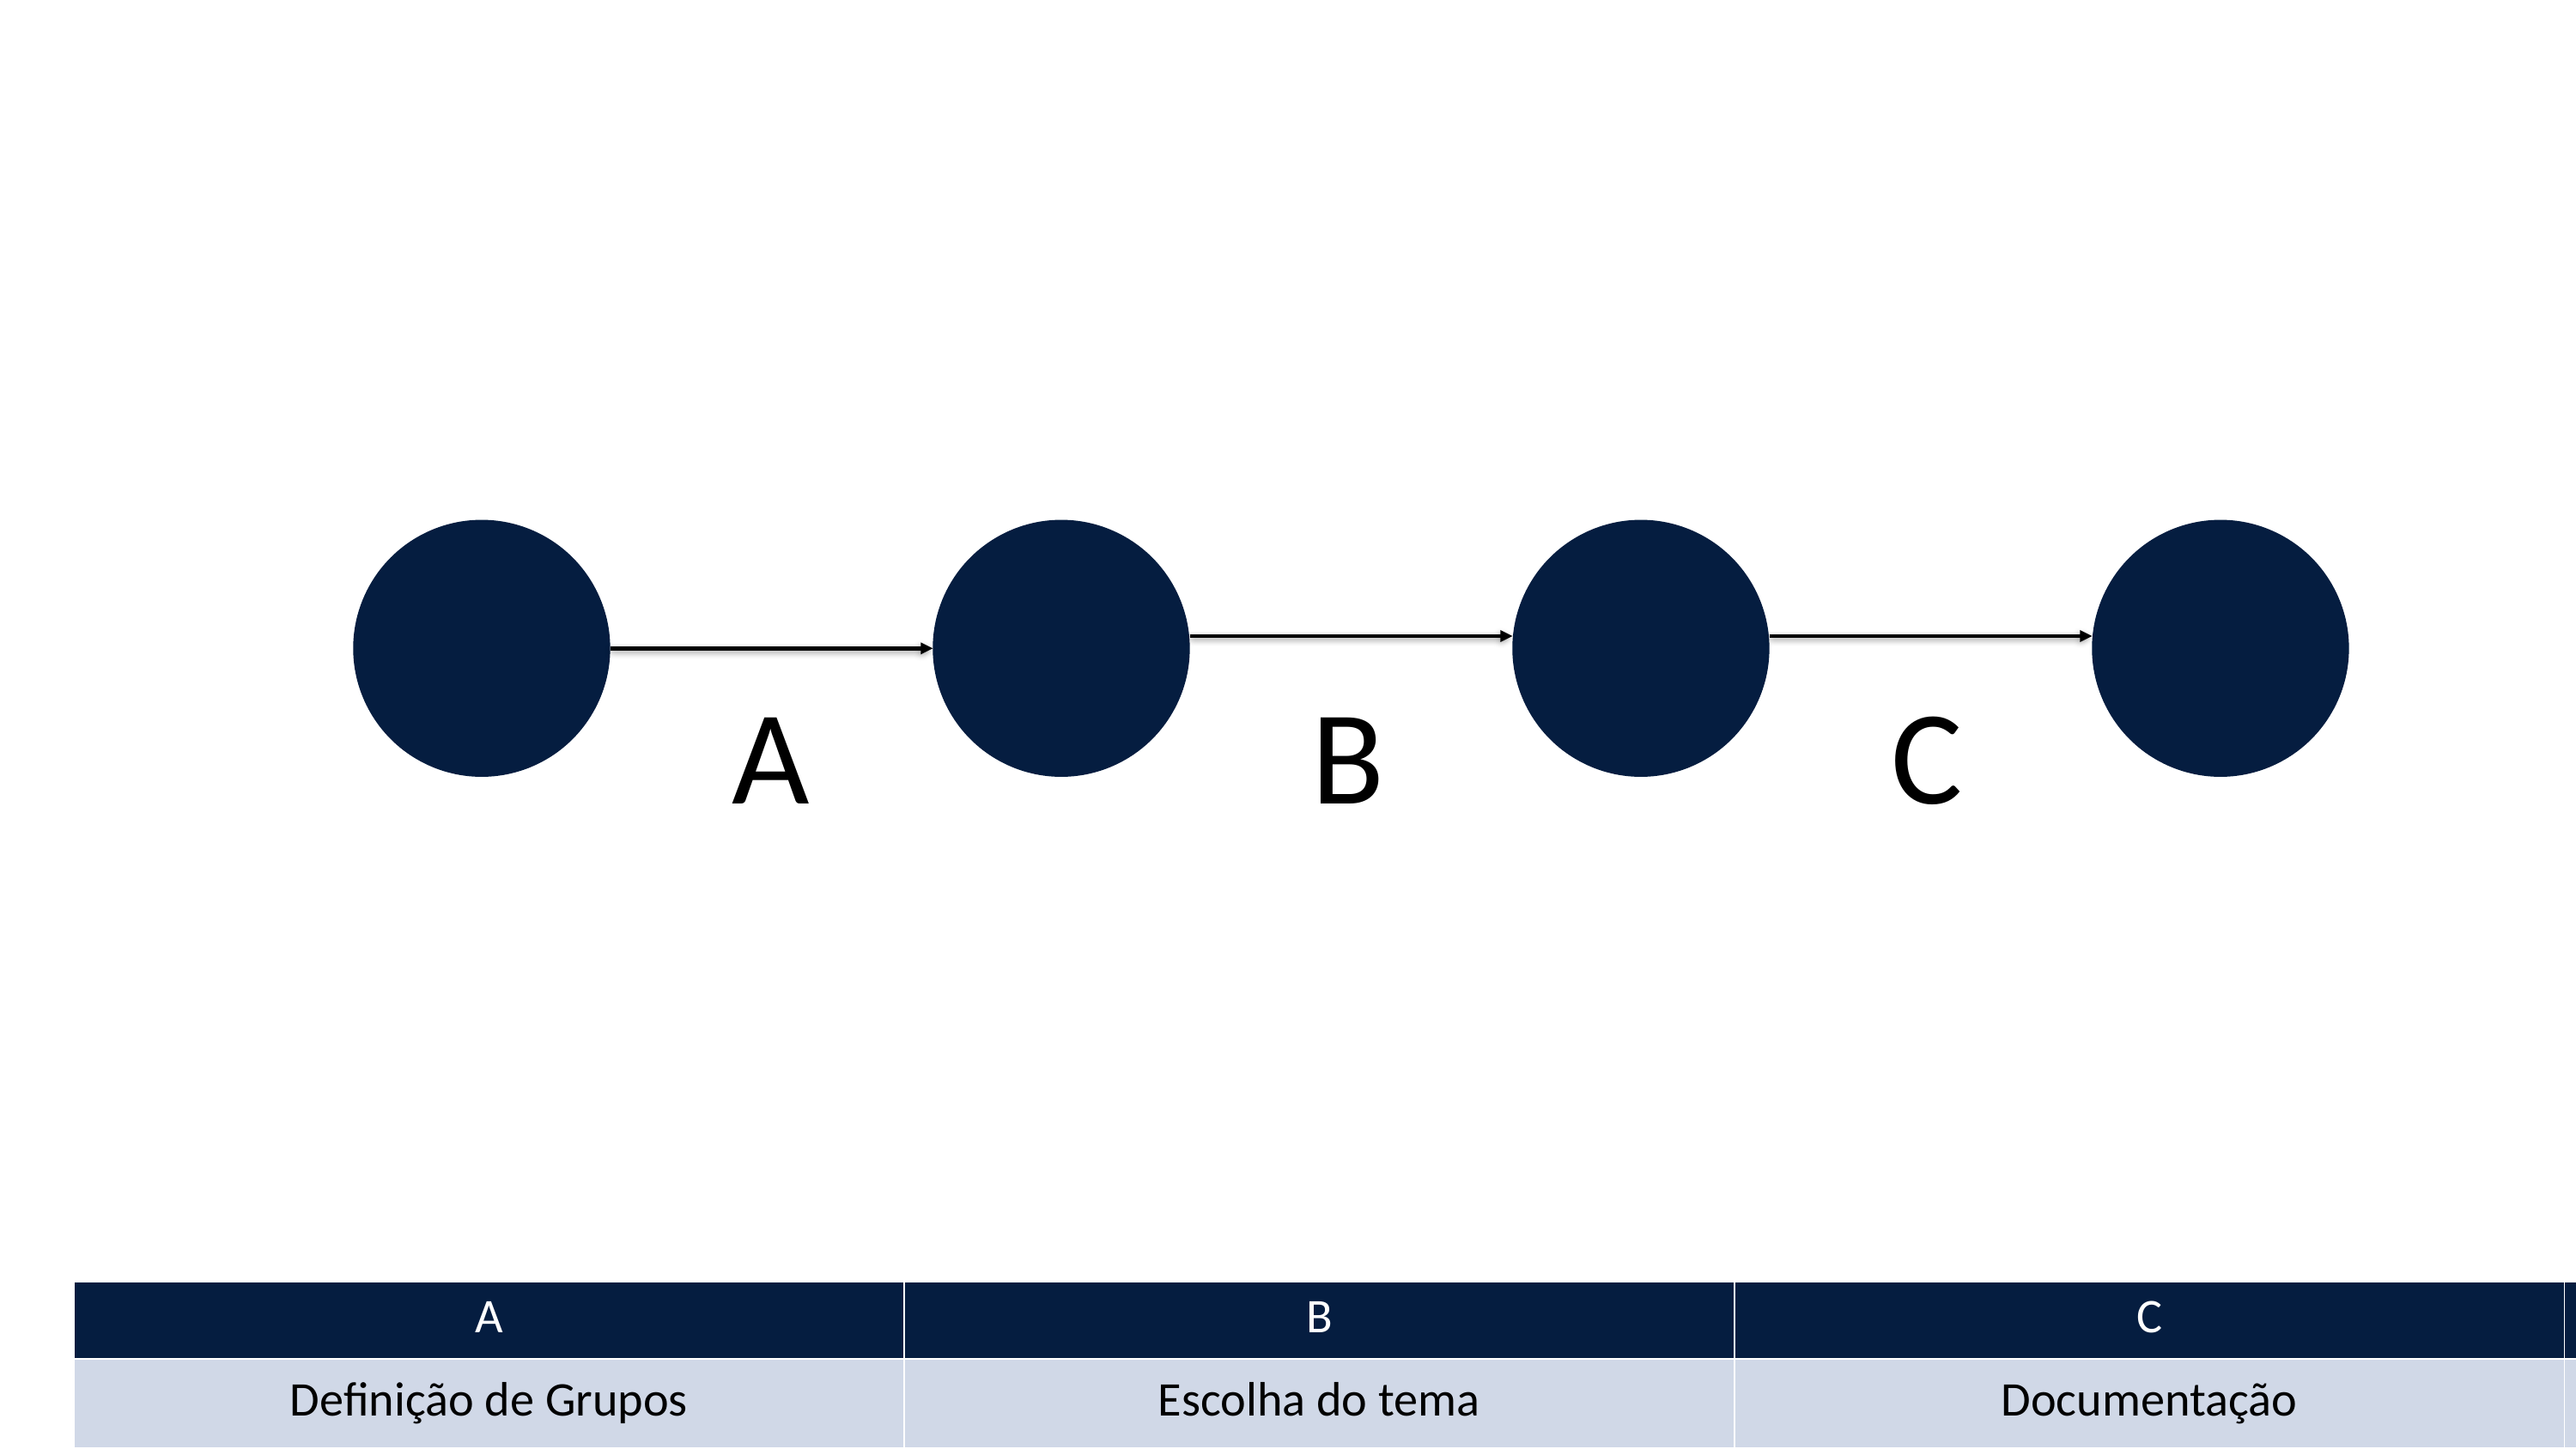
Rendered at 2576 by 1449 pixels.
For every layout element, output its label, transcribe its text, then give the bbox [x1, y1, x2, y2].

text_box [2090, 518, 2351, 779]
table_header A [75, 1282, 903, 1358]
text_box B [1298, 663, 1404, 837]
table_cell Definição de Grupos [75, 1360, 903, 1447]
text_box A [719, 663, 824, 837]
table_header B [905, 1282, 1734, 1358]
text_box [351, 518, 612, 779]
text_box [1510, 518, 1771, 779]
table_header D [2565, 1282, 2576, 1358]
text_box [931, 518, 1192, 779]
table_cell Documentação [1735, 1360, 2564, 1447]
table_cell Escolha do tema [905, 1360, 1734, 1447]
text_box C [1878, 663, 1984, 837]
table_cell Diagrama [2565, 1360, 2576, 1447]
table_header C [1735, 1282, 2564, 1358]
